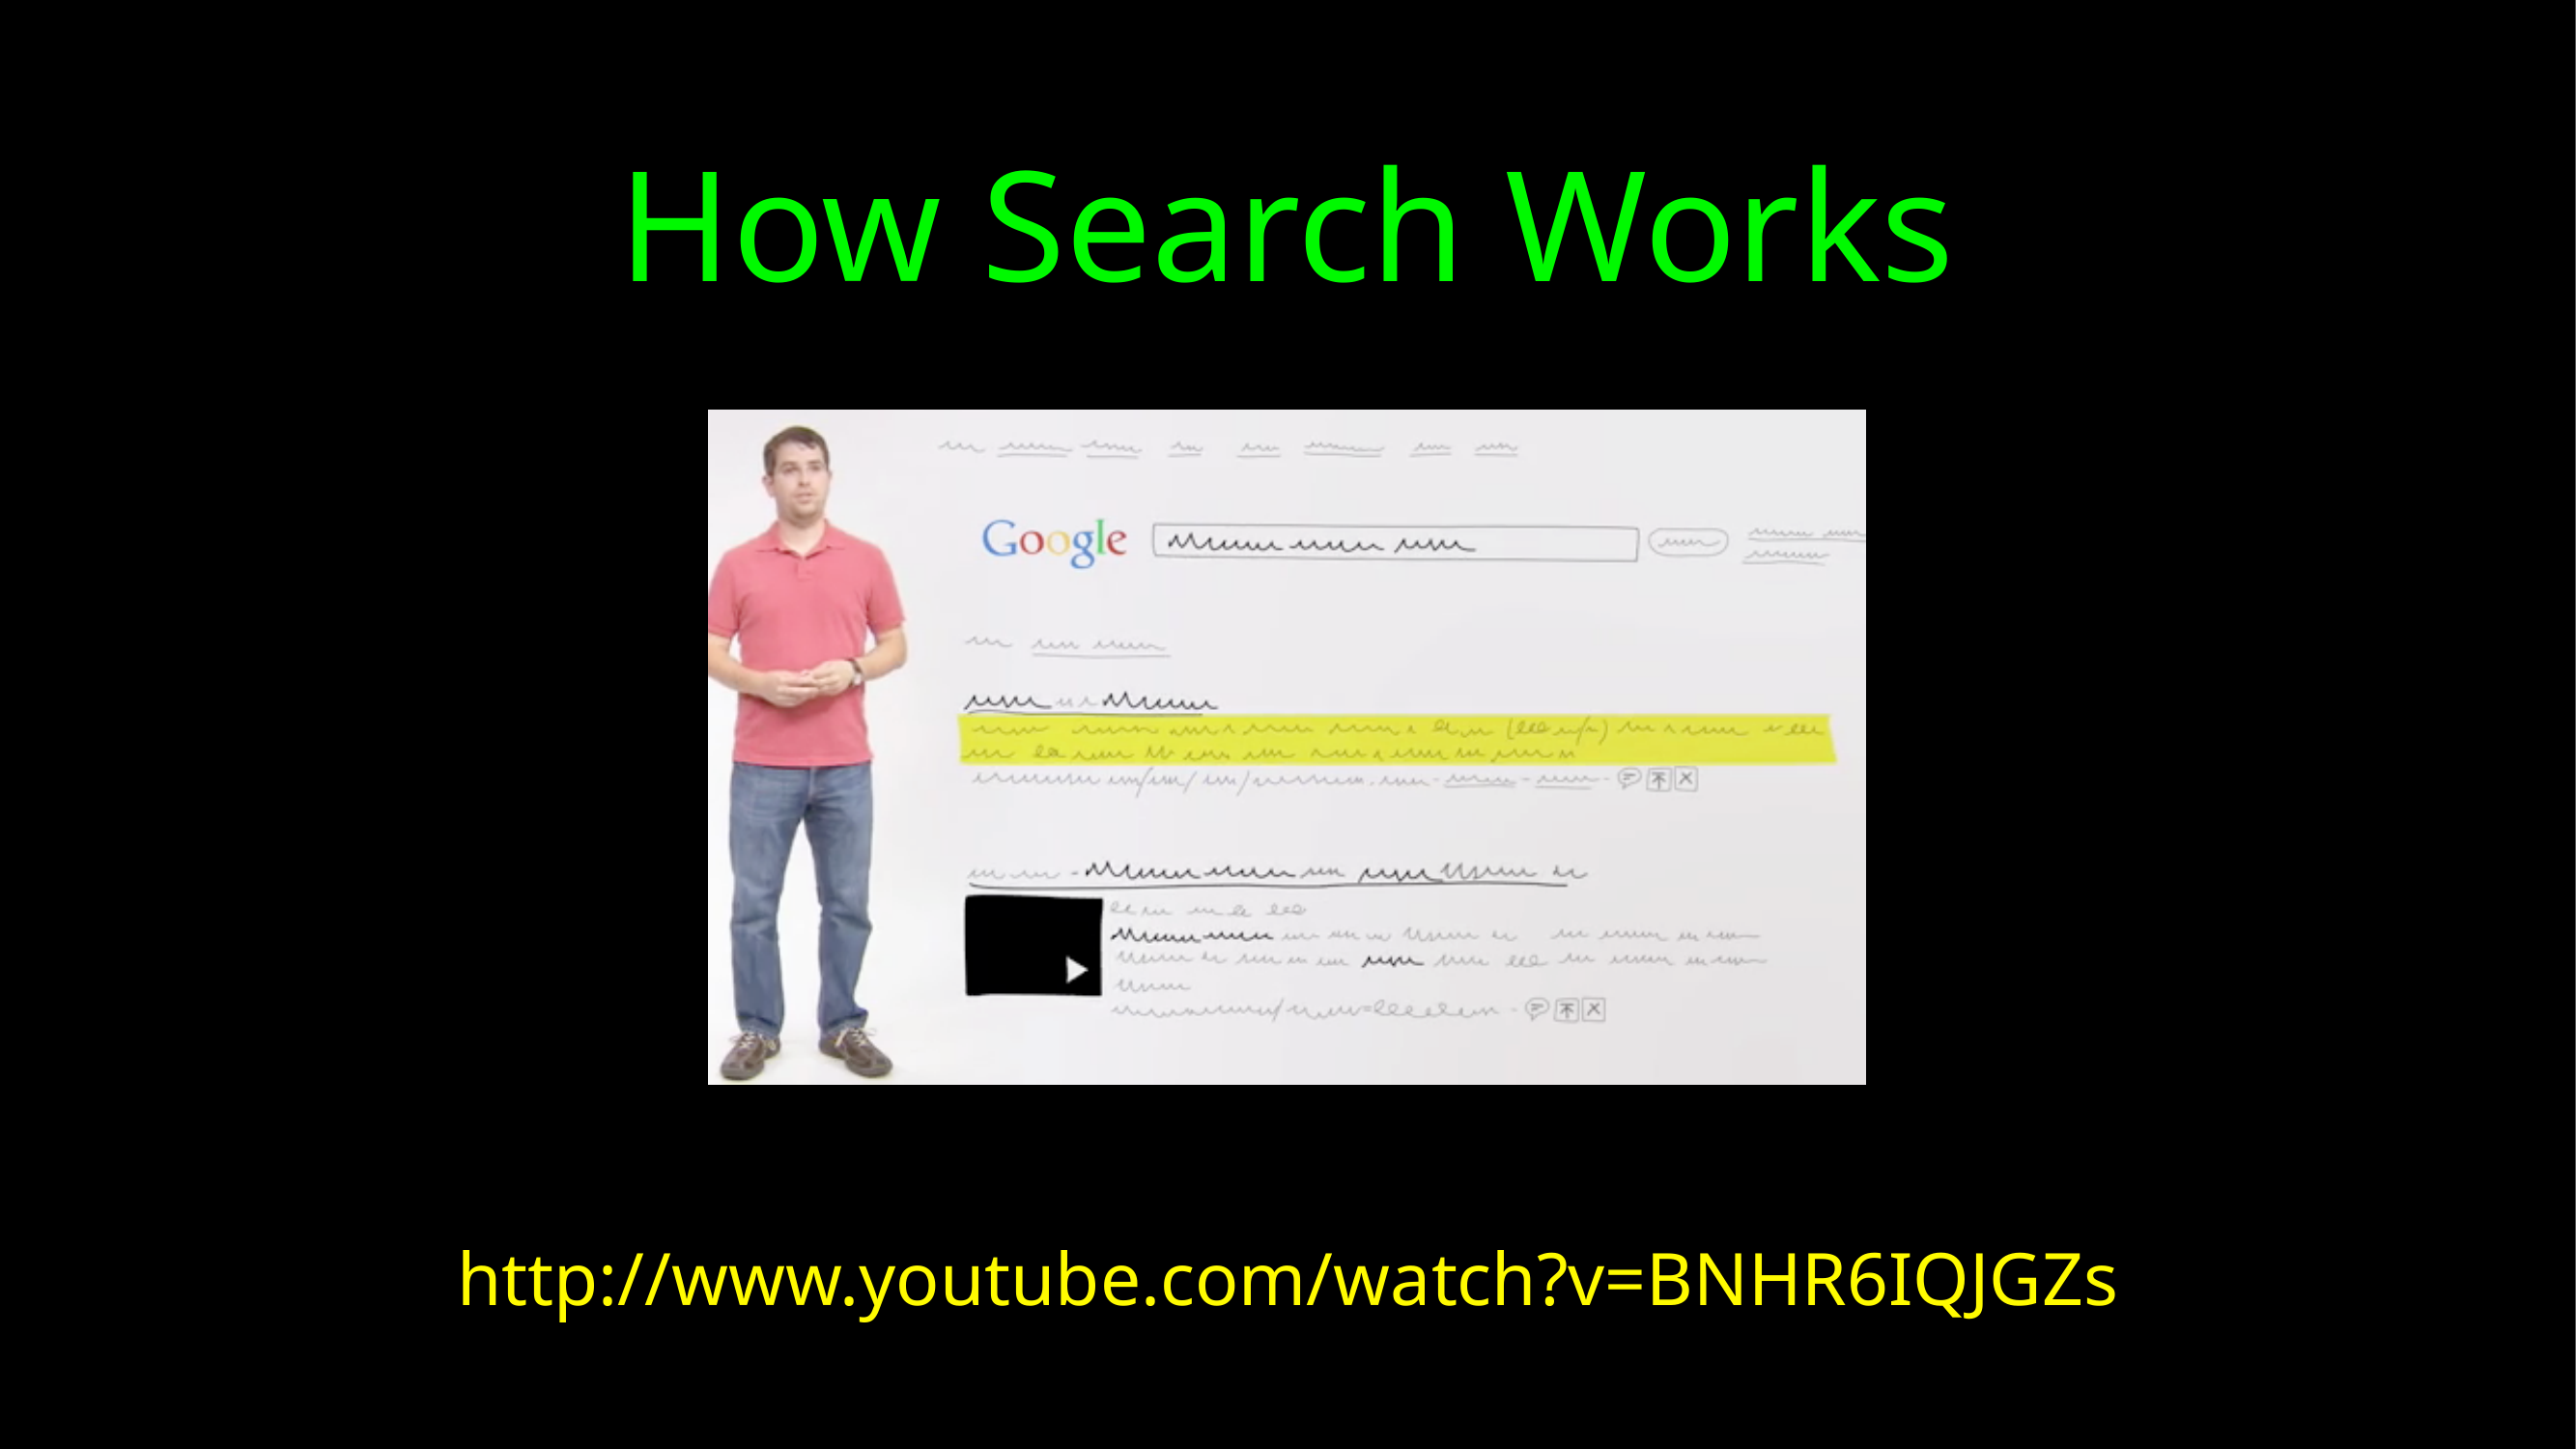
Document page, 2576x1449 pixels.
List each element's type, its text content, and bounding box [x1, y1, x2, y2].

picture [708, 410, 1866, 1086]
title How Search Works [183, 38, 2392, 404]
text_box http://www.youtube.com/watch?v=BNHR6IQJGZs [449, 1225, 2128, 1329]
